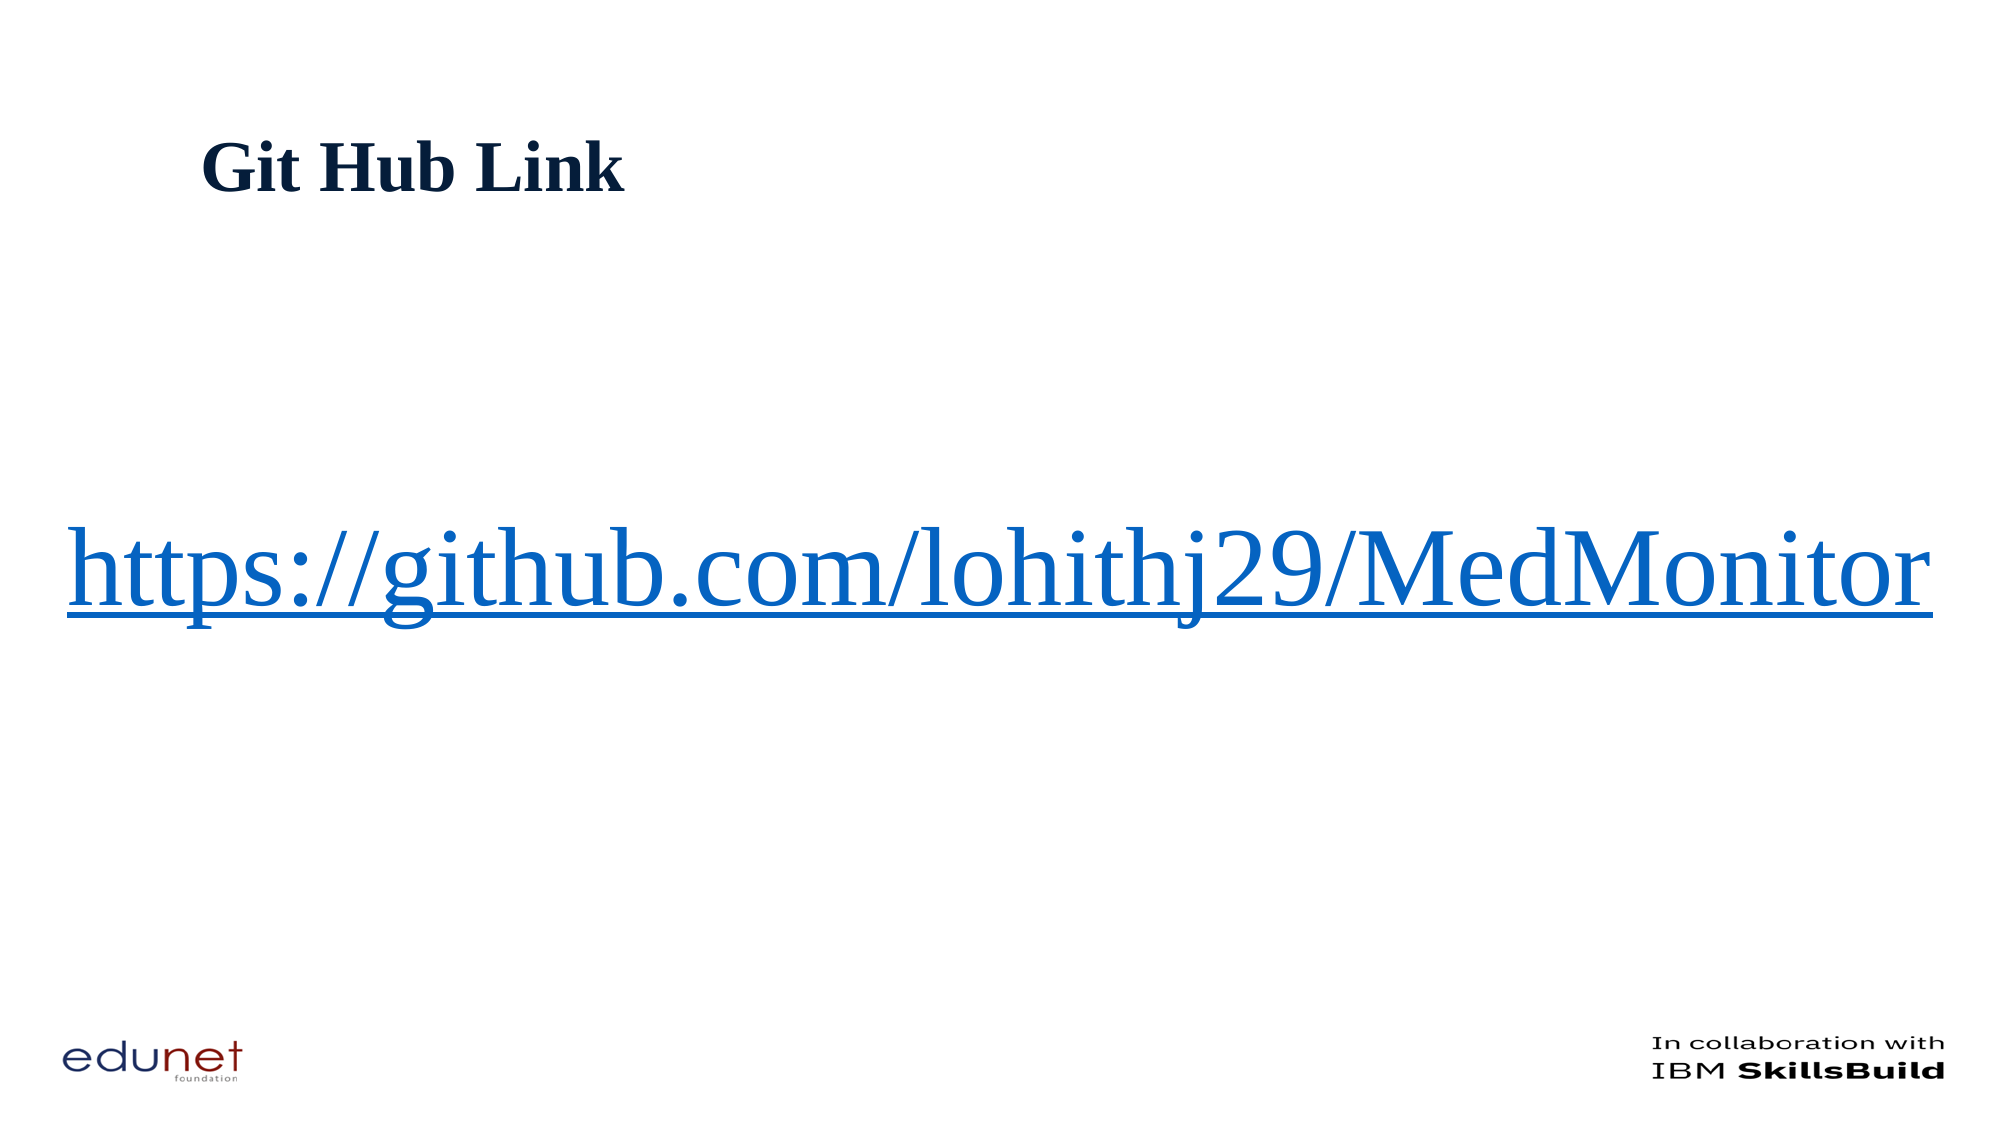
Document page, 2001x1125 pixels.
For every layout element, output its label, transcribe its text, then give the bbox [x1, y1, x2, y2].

text_box Git Hub Link [199, 68, 1257, 185]
text_box https://github.com/lohithj29/MedMonitor [37, 274, 1963, 913]
picture [54, 1035, 1946, 1088]
